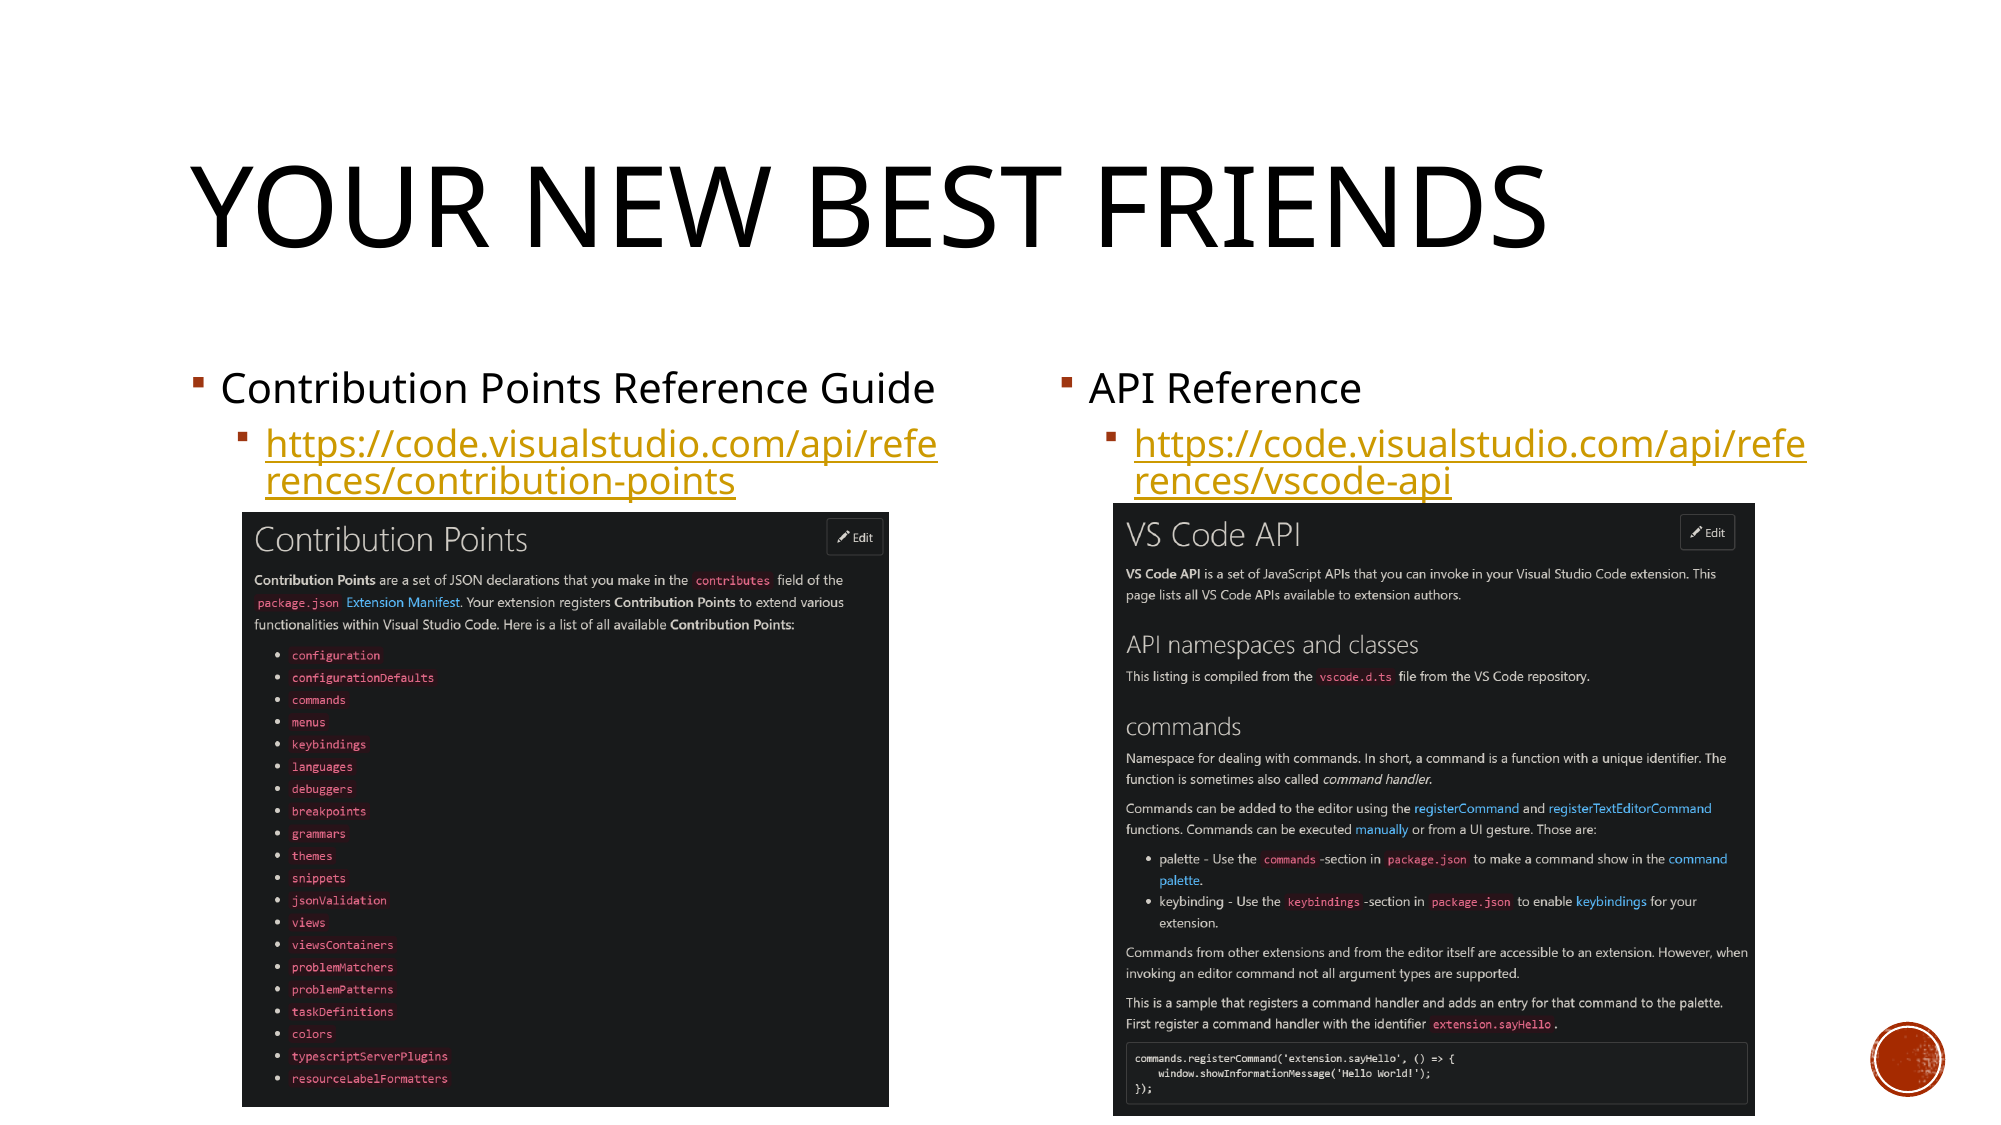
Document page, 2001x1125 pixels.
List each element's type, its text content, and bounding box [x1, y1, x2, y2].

title Your new best friends [175, 79, 1826, 344]
list Contribution Points Reference Guide https://code.visualstudio.com/api/references/contribution-points [175, 360, 956, 1013]
picture [1113, 503, 1755, 1116]
picture [242, 512, 889, 1107]
list API Reference https://code.visualstudio.com/api/references/vscode-api [1043, 360, 1824, 1013]
